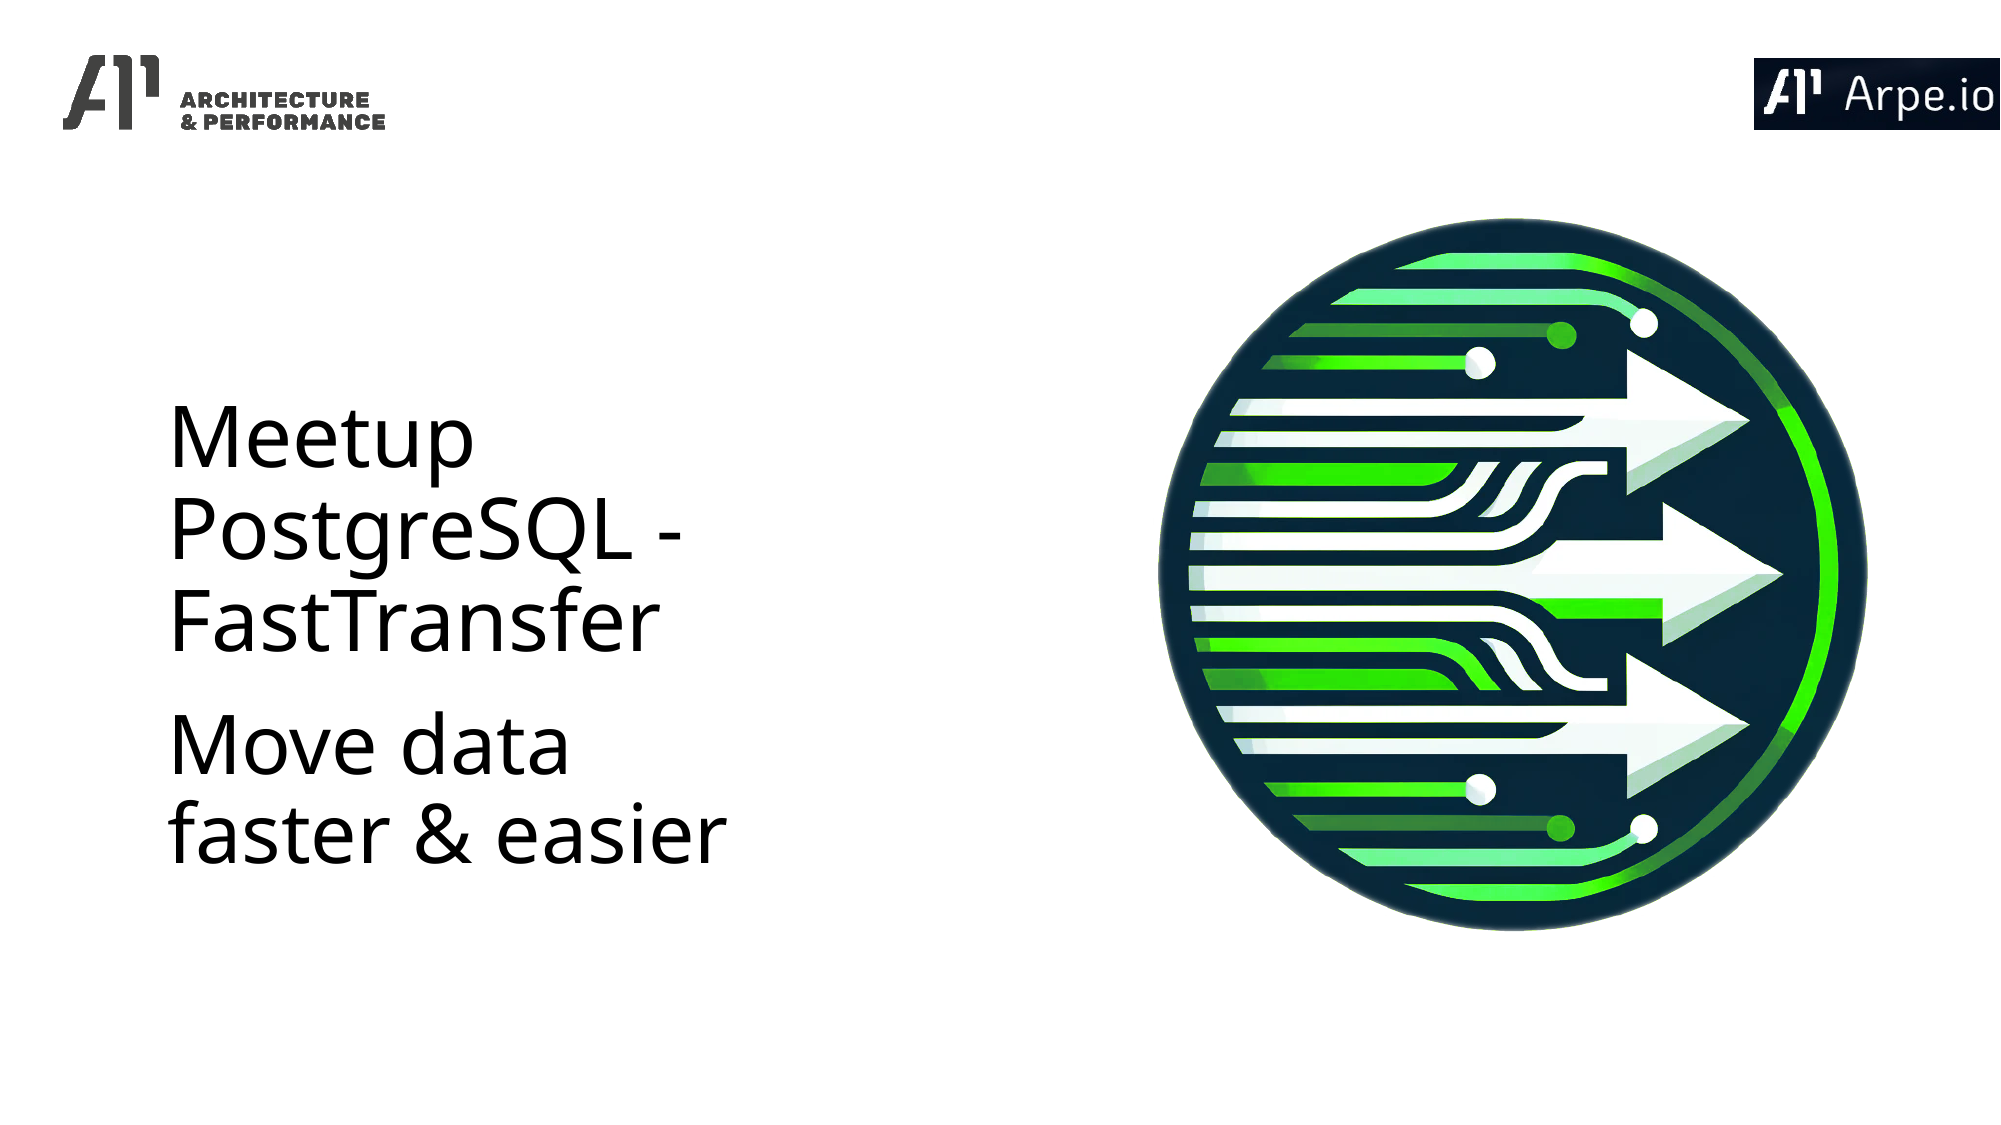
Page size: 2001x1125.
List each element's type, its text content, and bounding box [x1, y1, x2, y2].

picture [1115, 174, 1895, 955]
title Meetup PostgreSQL - FastTransfer [152, 384, 790, 680]
list Move data faster & easier [152, 695, 790, 955]
picture [54, 44, 394, 144]
picture [1754, 58, 2000, 130]
